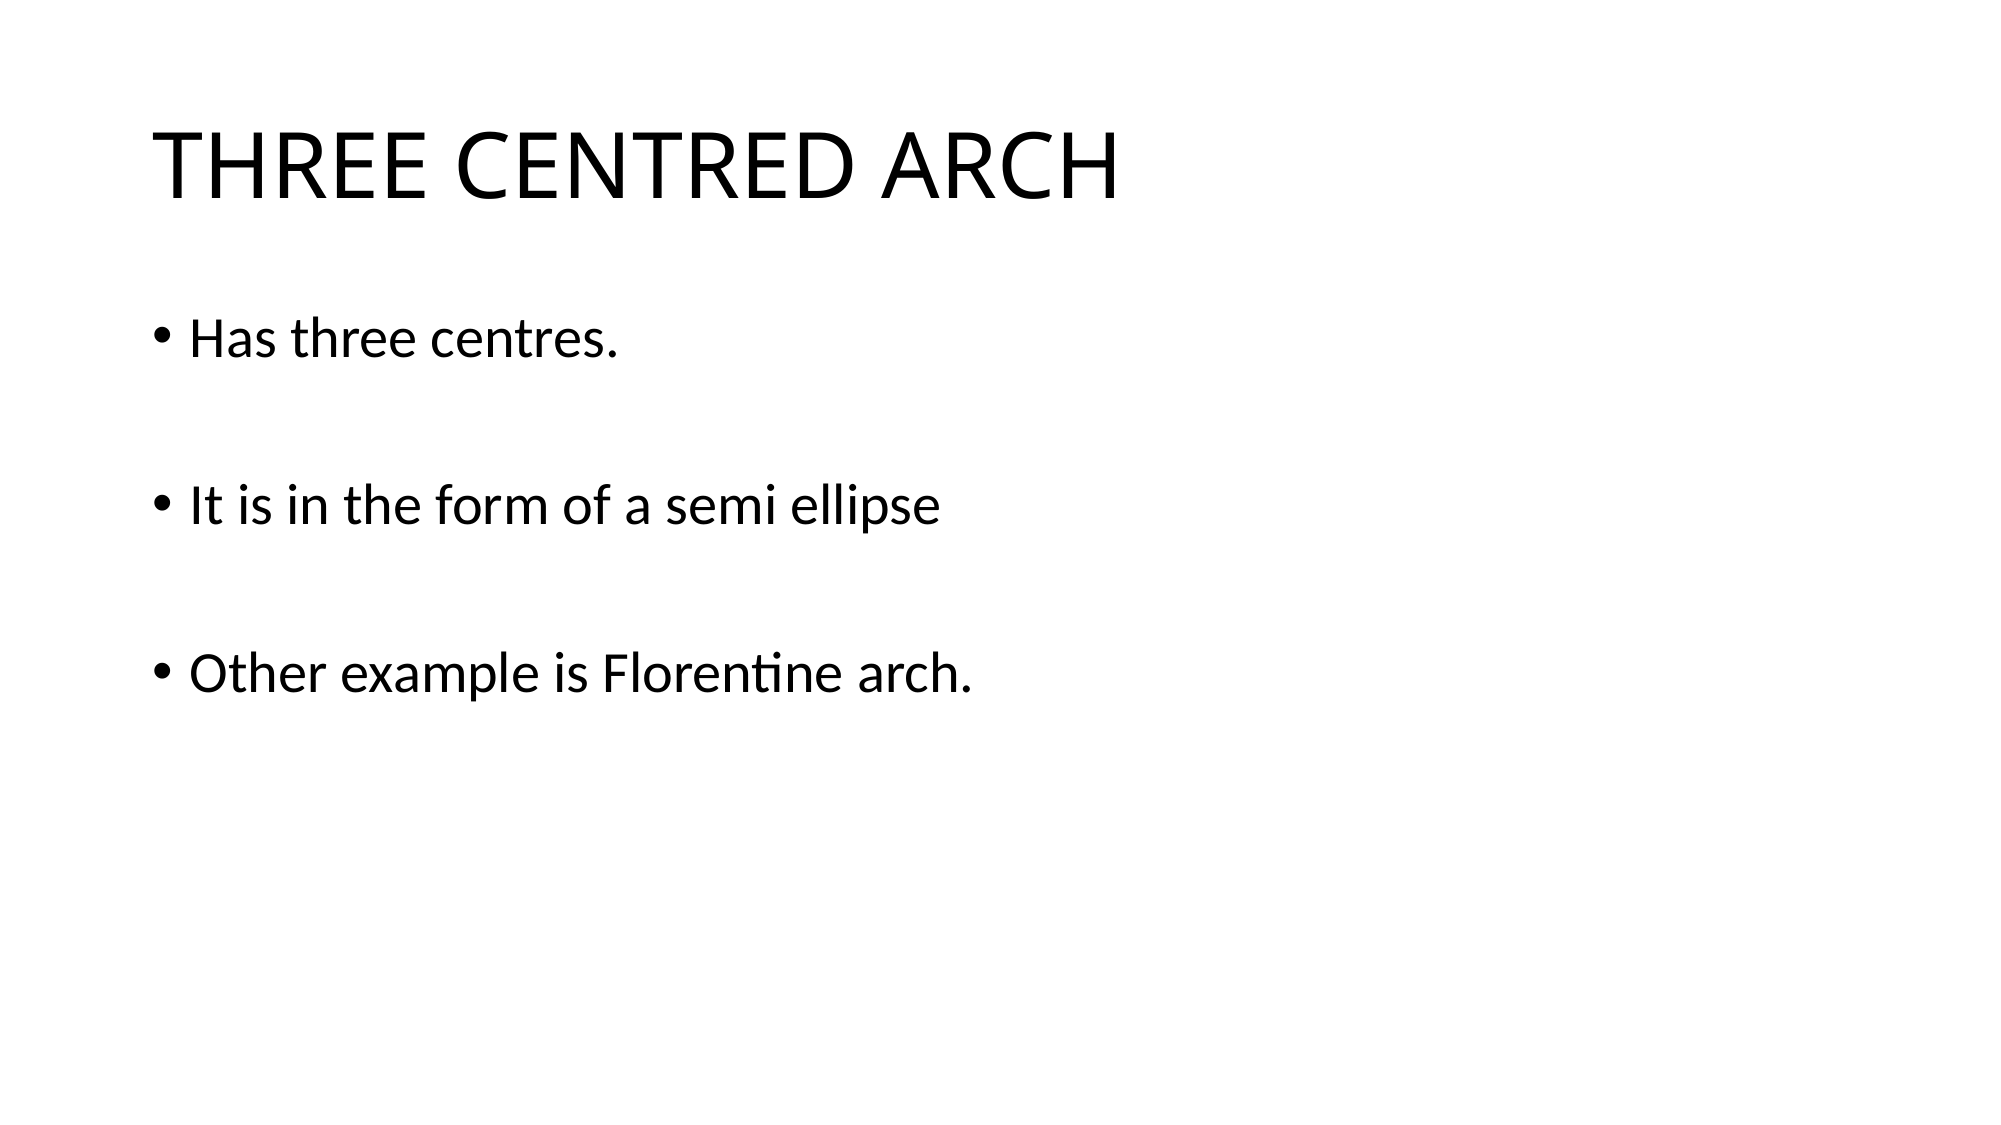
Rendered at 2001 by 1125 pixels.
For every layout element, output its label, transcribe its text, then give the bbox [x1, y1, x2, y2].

list Has three centres. It is in the form of a semi ellipse Other example is Florentine arch. [137, 299, 1863, 1014]
title THREE CENTRED ARCH [137, 59, 1863, 278]
